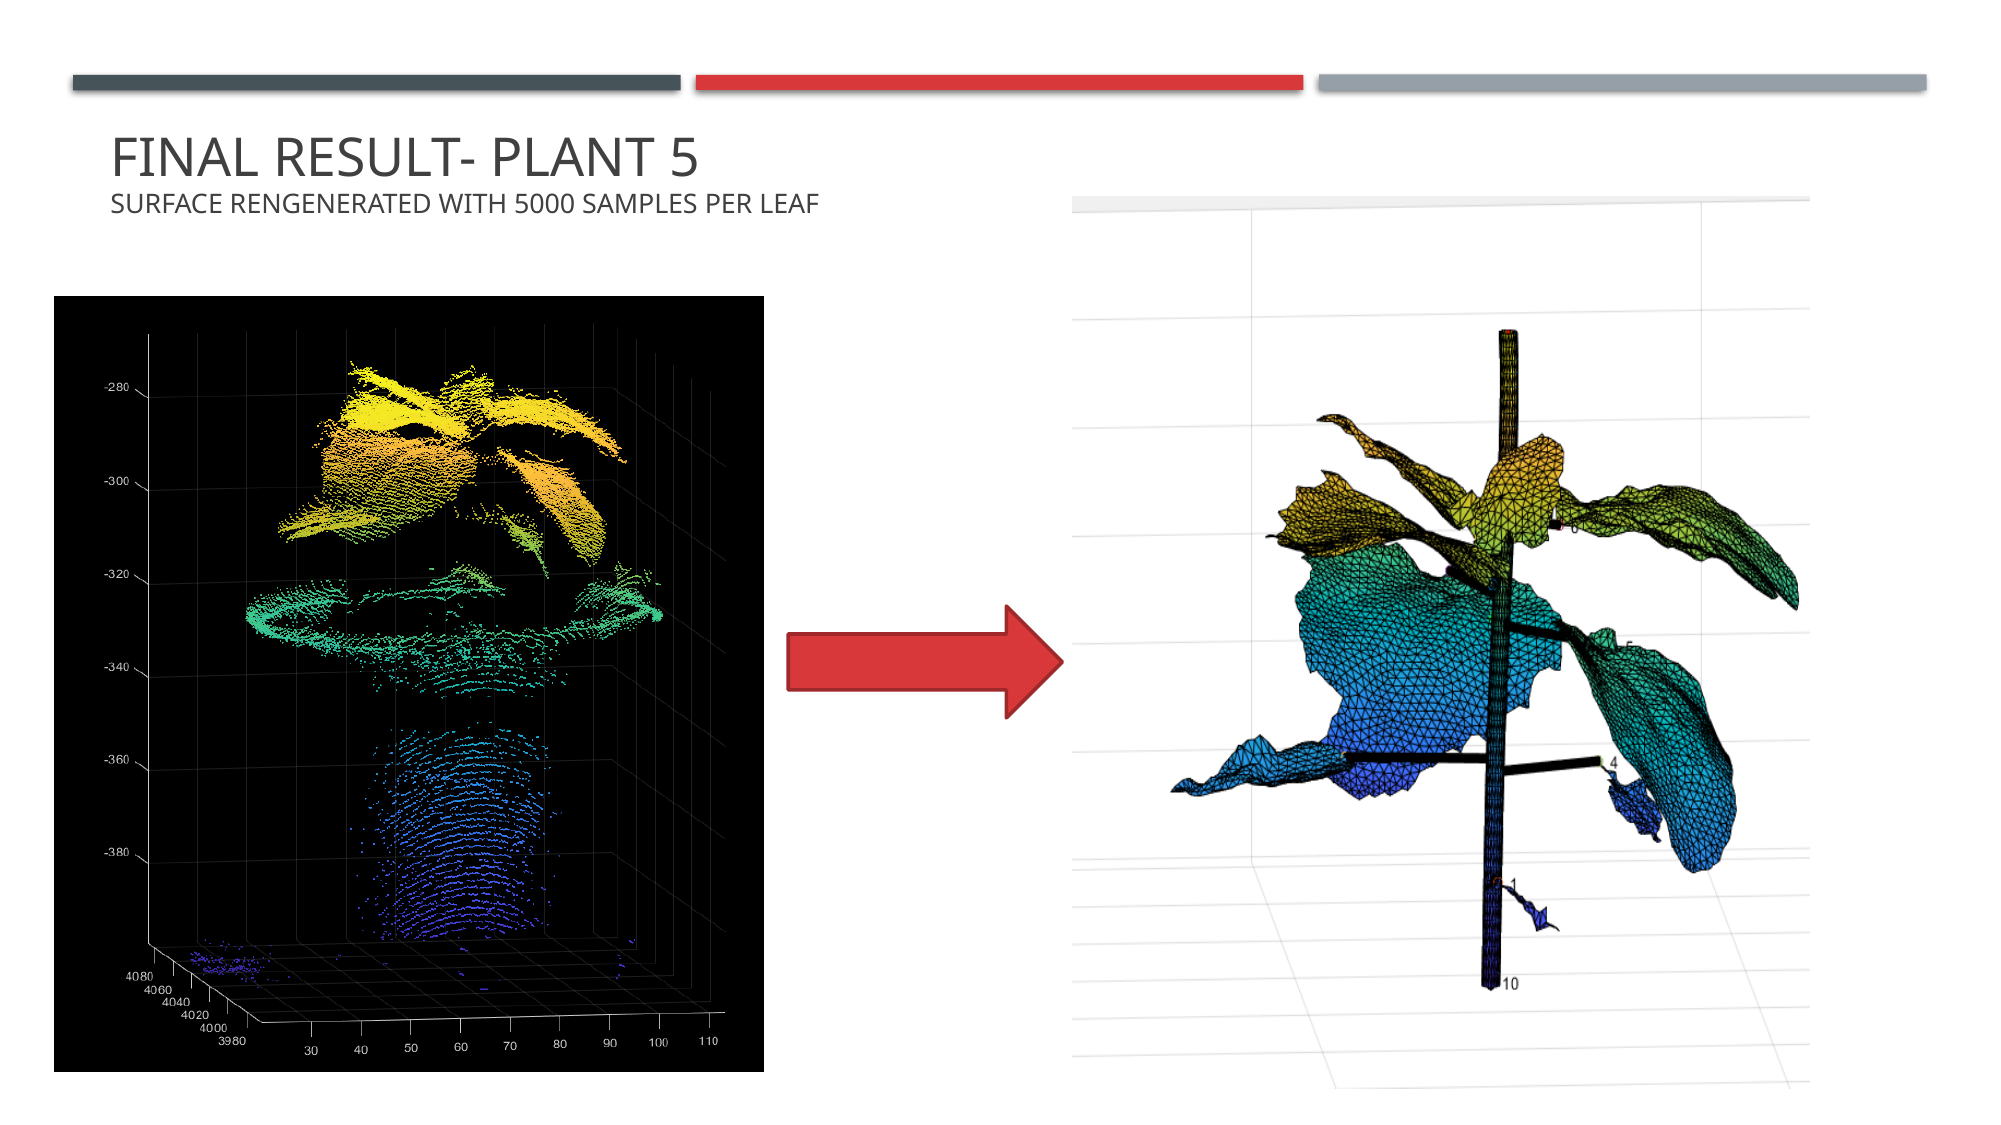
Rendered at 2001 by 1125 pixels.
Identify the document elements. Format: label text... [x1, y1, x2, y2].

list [1072, 196, 1810, 1089]
title Final result- plant 5 SURFACE RENGENERATED WITH 5000 SAMPLES PER LEAF [95, 115, 1905, 227]
text_box [786, 604, 1064, 720]
picture [53, 296, 764, 1072]
